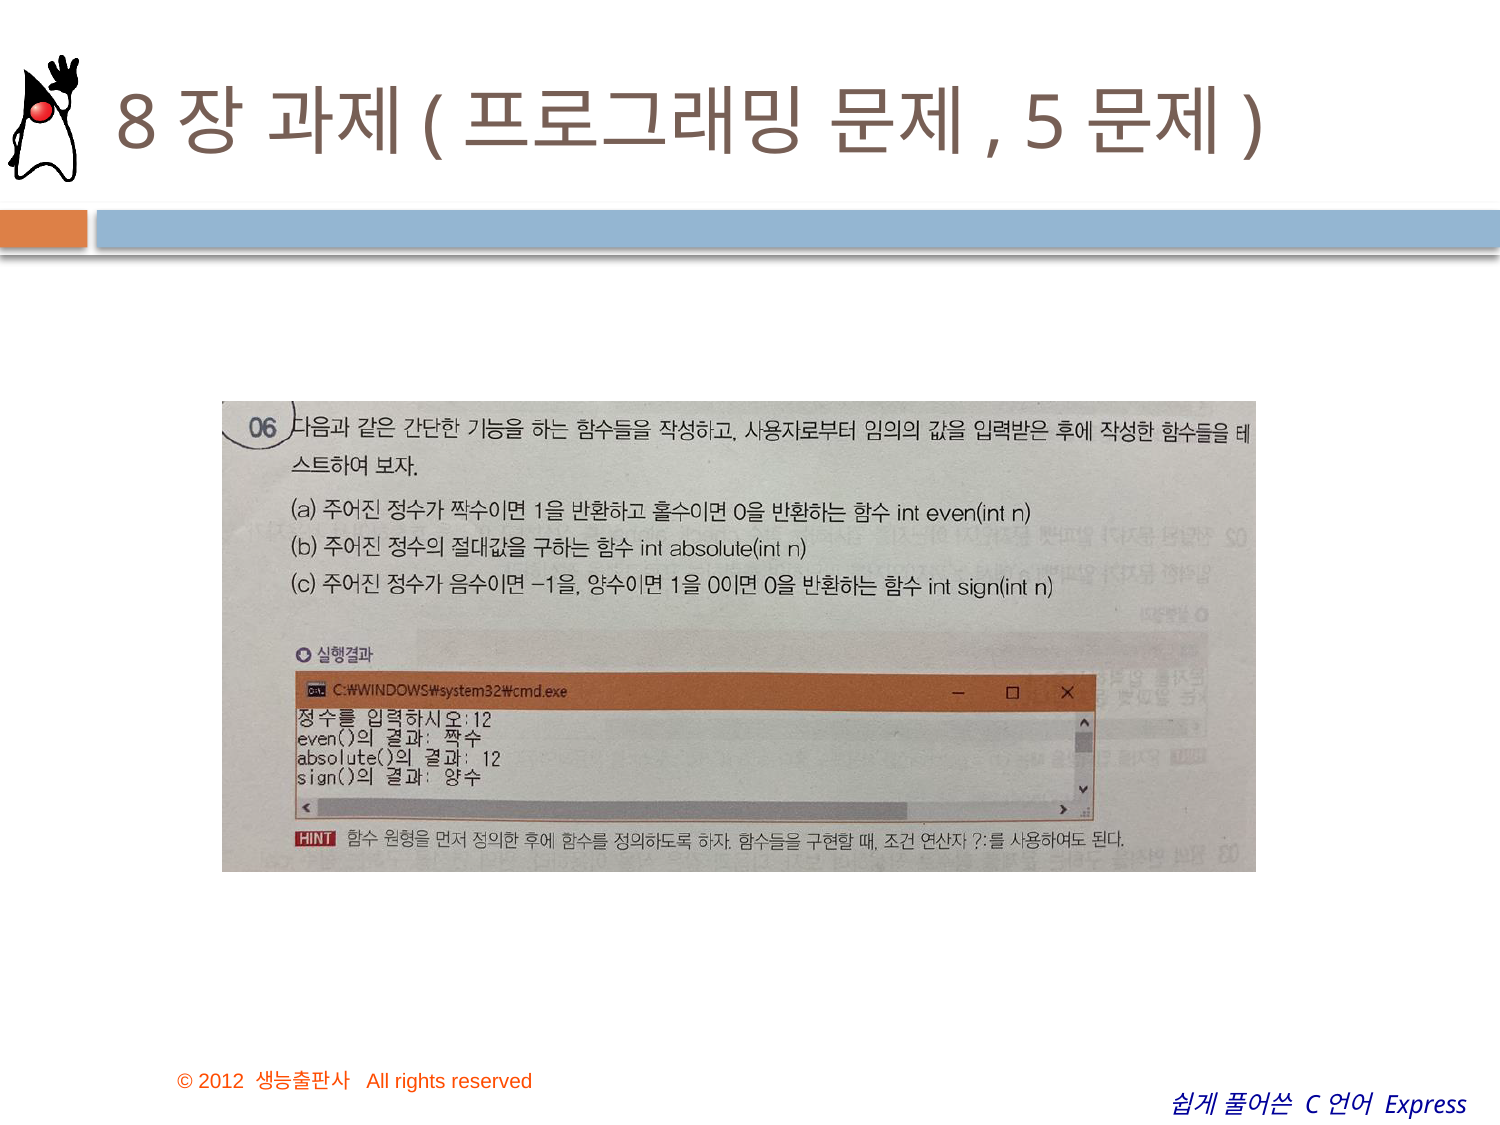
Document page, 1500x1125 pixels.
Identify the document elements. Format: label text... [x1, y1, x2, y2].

picture [221, 400, 1257, 872]
title 8장 과제(프로그래밍 문제, 5문제) [100, 37, 1438, 200]
picture [8, 55, 79, 182]
